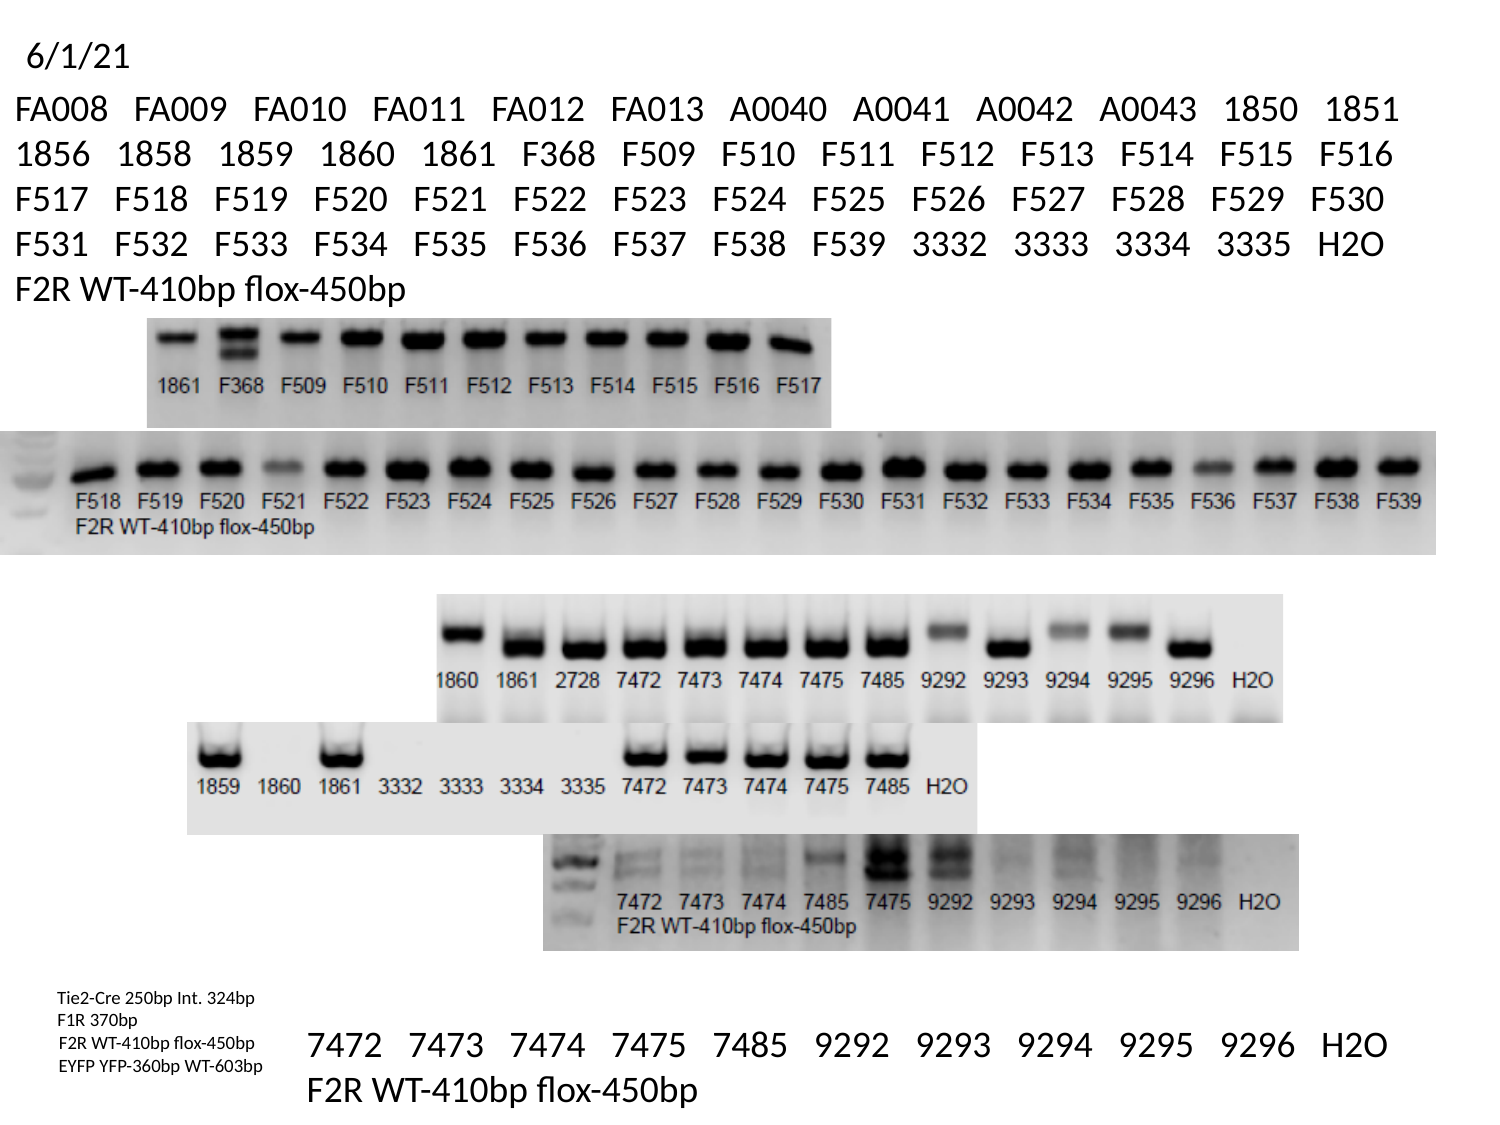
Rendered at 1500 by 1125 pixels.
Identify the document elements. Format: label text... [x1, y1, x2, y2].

text_box 7472 7473 7474 7475 7485 9292 9293 9294 9295 9296 H2O F2R WT-410bp flox-450bp [291, 1012, 1483, 1118]
text_box F1R 370bp [42, 1000, 153, 1038]
picture [186, 593, 1299, 951]
text_box 6/1/21 [11, 23, 146, 84]
text_box Tie2-Cre 250bp Int. 324bp [42, 978, 270, 1016]
text_box EYFP YFP-360bp WT-603bp [43, 1046, 278, 1085]
picture [0, 430, 1437, 555]
text_box FA008 FA009 FA010 FA011 FA012 FA013 A0040 A0041 A0042 A0043 1850 1851 1856 1858 1859 1860 1861 F368 F509 F510 F511 F512 F513 F514 F515 F516 F517 F518 F519 F520 F521 F522 F523 F524 F525 F526 F527 F528 F529 F530 F531 F532 F533 F534 F535 F536 F537 F538 F539 3332 3333 3334 3335 H2O F2R WT-410bp flox-450bp [0, 76, 1500, 317]
text_box F2R WT-410bp flox-450bp [44, 1023, 270, 1046]
picture [146, 318, 832, 429]
